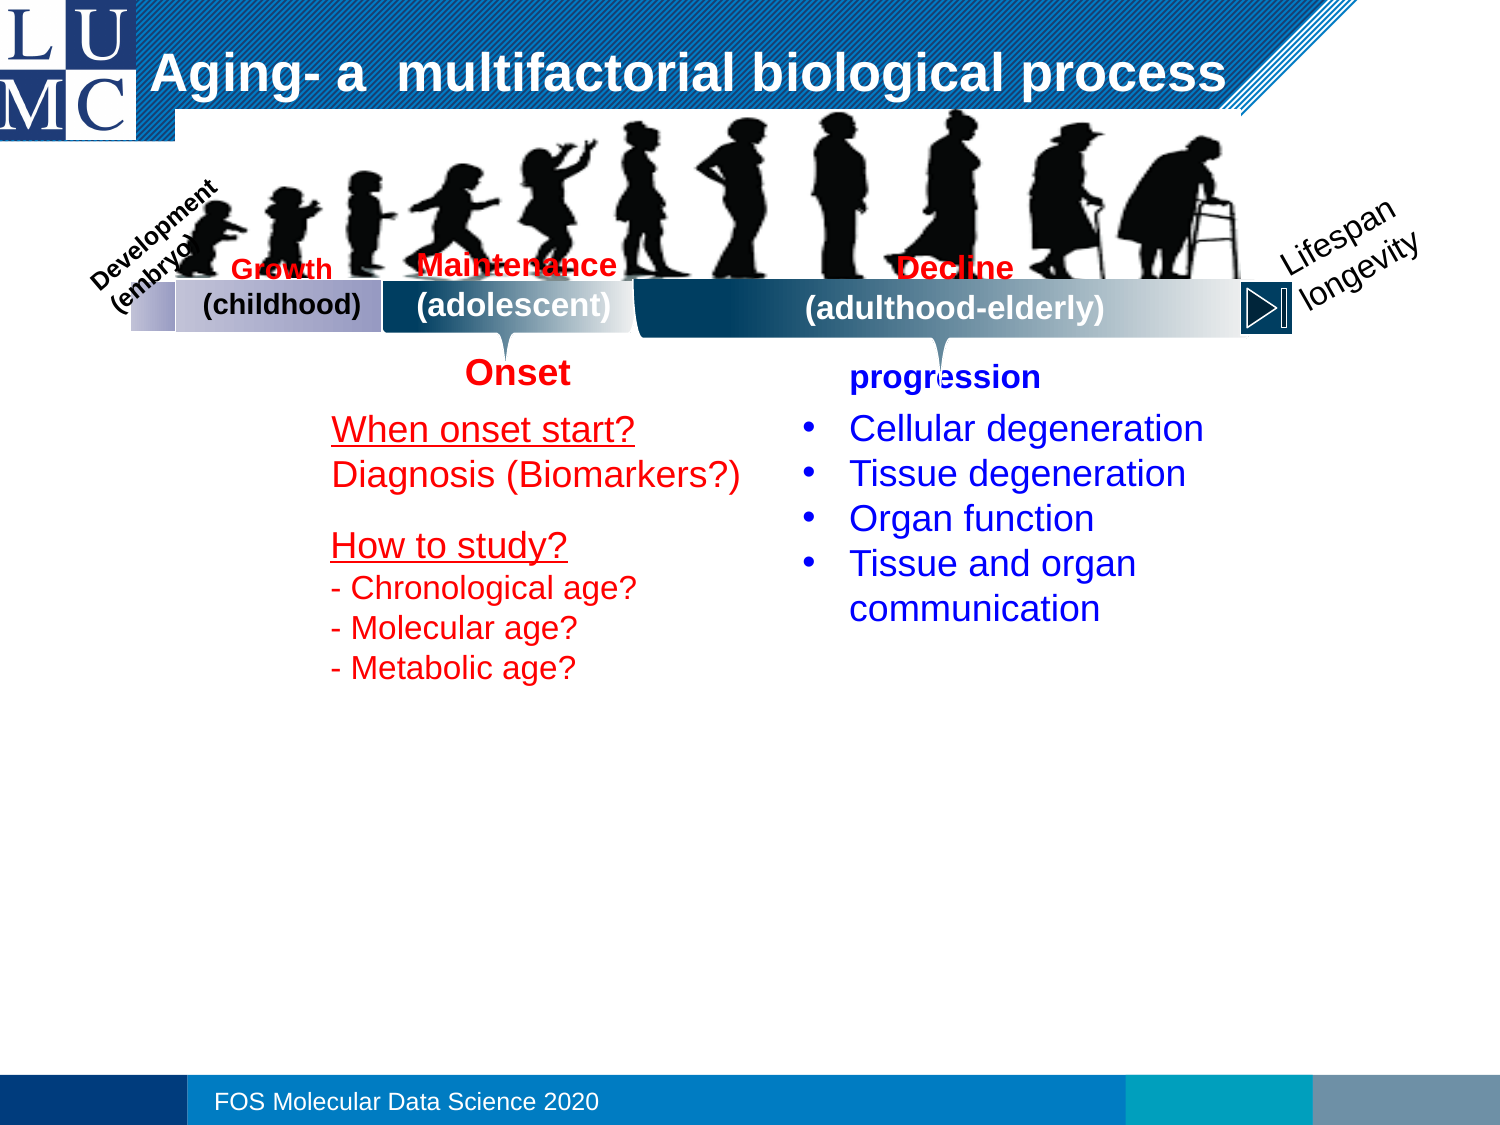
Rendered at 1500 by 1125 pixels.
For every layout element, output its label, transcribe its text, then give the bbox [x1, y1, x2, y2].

text_box [1240, 281, 1294, 335]
text_box Lifespan longevity [1255, 167, 1446, 332]
text_box progression [834, 347, 940, 396]
text_box When onset start? Diagnosis (Biomarkers?) [316, 397, 756, 503]
text_box [498, 335, 513, 340]
text_box [639, 334, 1249, 398]
text_box Onset [450, 340, 586, 397]
text_box [130, 290, 171, 332]
text_box Cellular degeneration Tissue degeneration Organ function Tissue and organ communication [712, 396, 1287, 637]
text_box progression [941, 347, 1066, 396]
picture [0, 0, 1500, 1074]
text_box Development (embryo) [67, 190, 169, 334]
title Aging- a multifactorial biological process [149, 2, 1425, 116]
text_box How to study? - Chronological age? - Molecular age? - Metabolic age? [315, 513, 653, 694]
footer FOS Molecular Data Science 2020 [214, 1074, 987, 1125]
